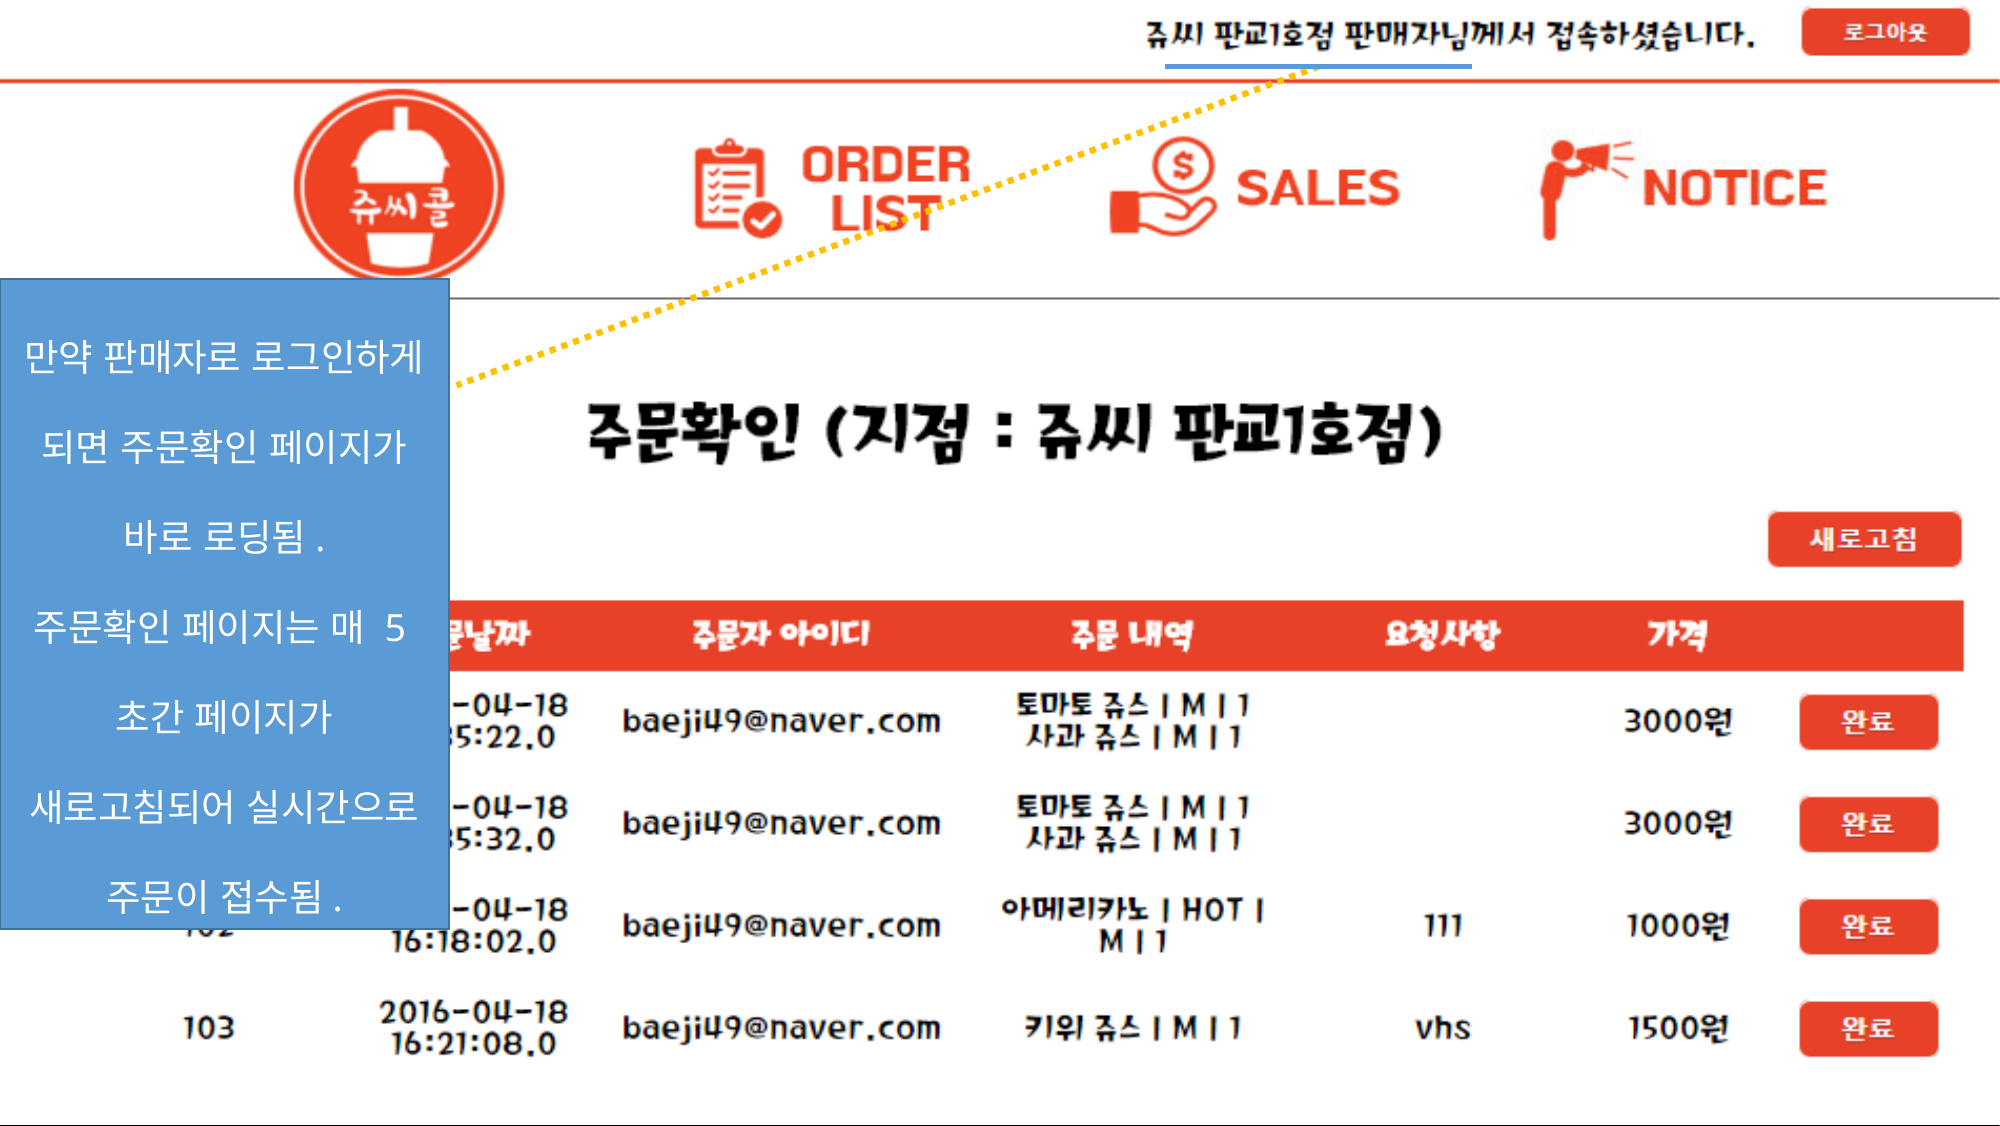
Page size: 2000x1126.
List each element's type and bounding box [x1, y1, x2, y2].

text_box [456, 66, 1319, 386]
picture [0, 0, 2000, 1126]
